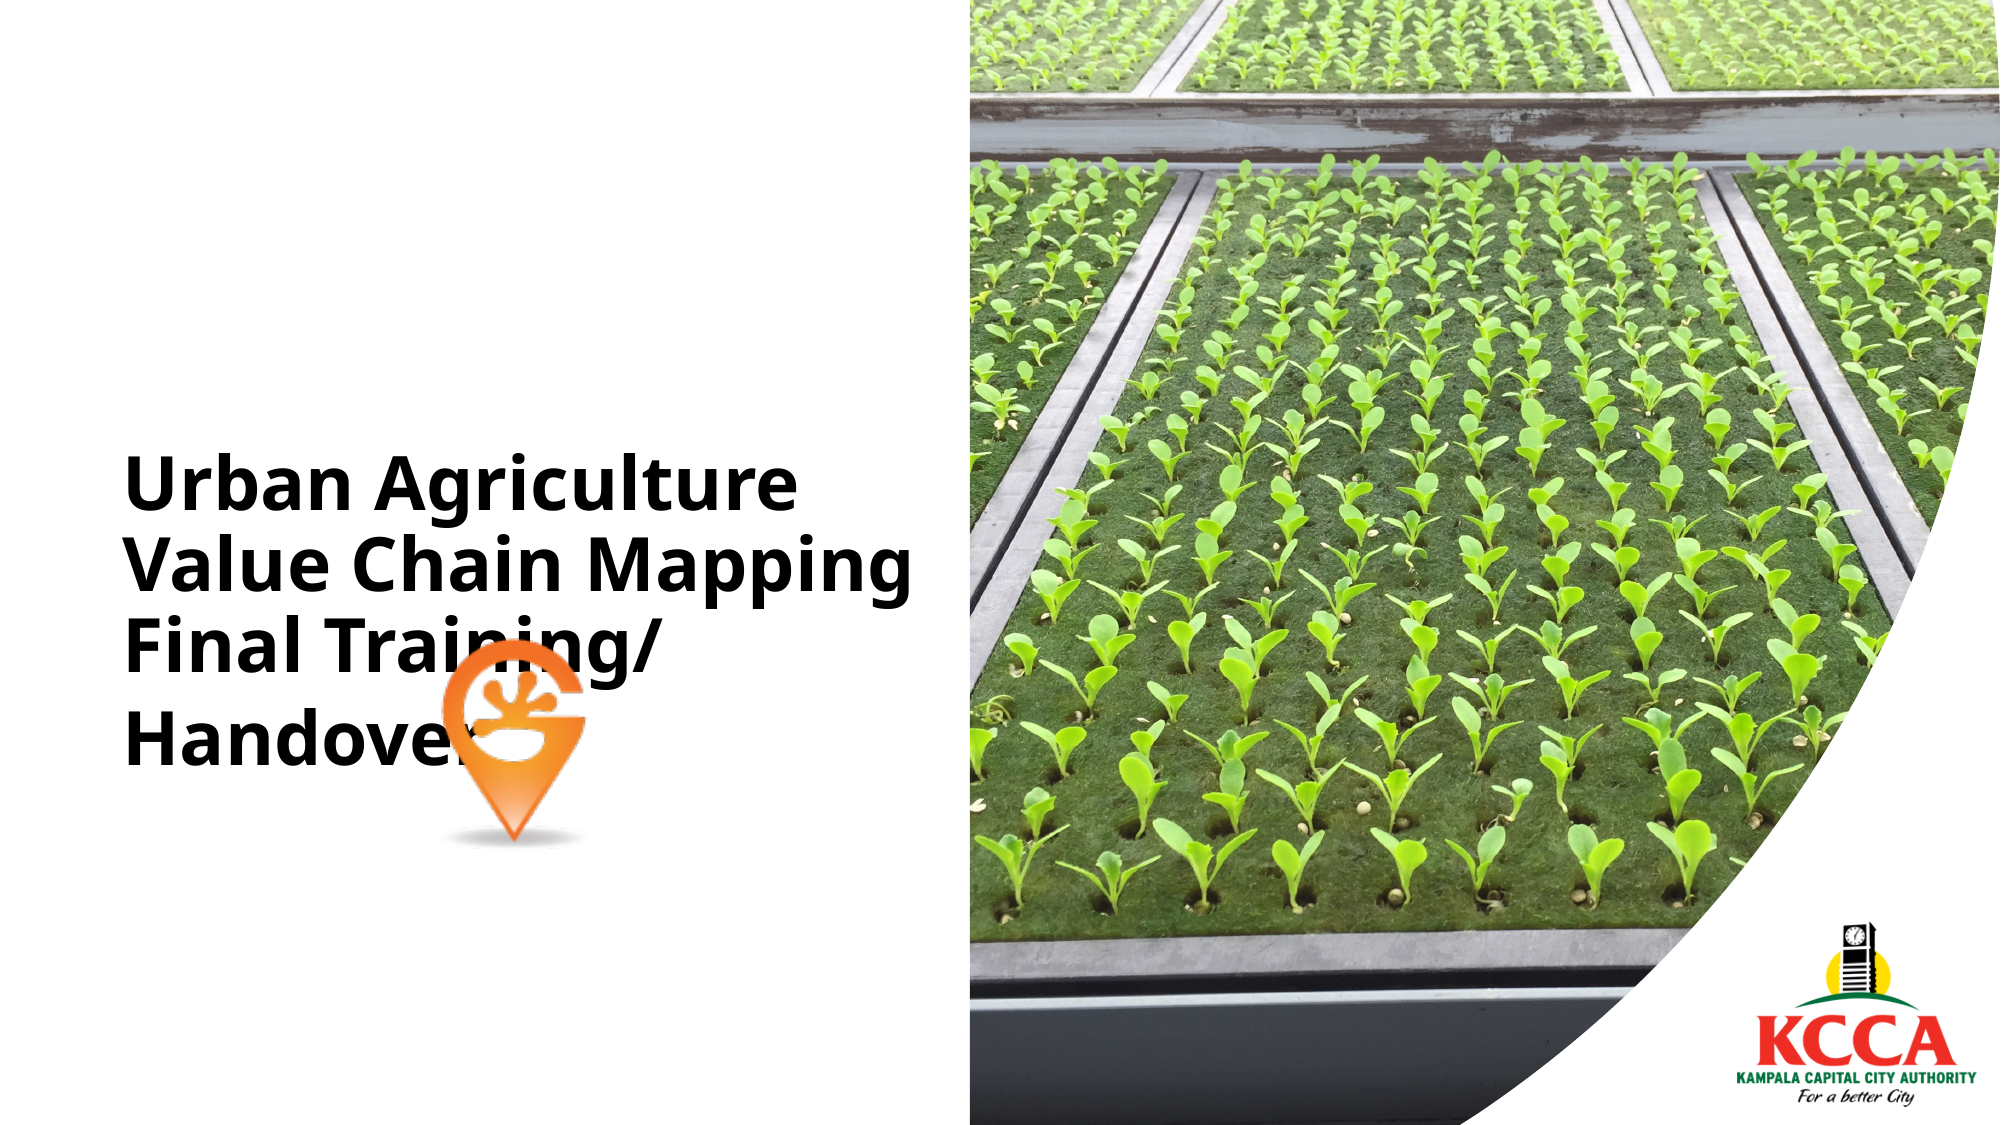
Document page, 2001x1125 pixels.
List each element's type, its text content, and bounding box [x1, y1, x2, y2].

picture [426, 633, 651, 857]
picture [969, 0, 2000, 1125]
text_box Urban Agriculture Value Chain Mapping Final Training/ Handover [107, 438, 969, 837]
